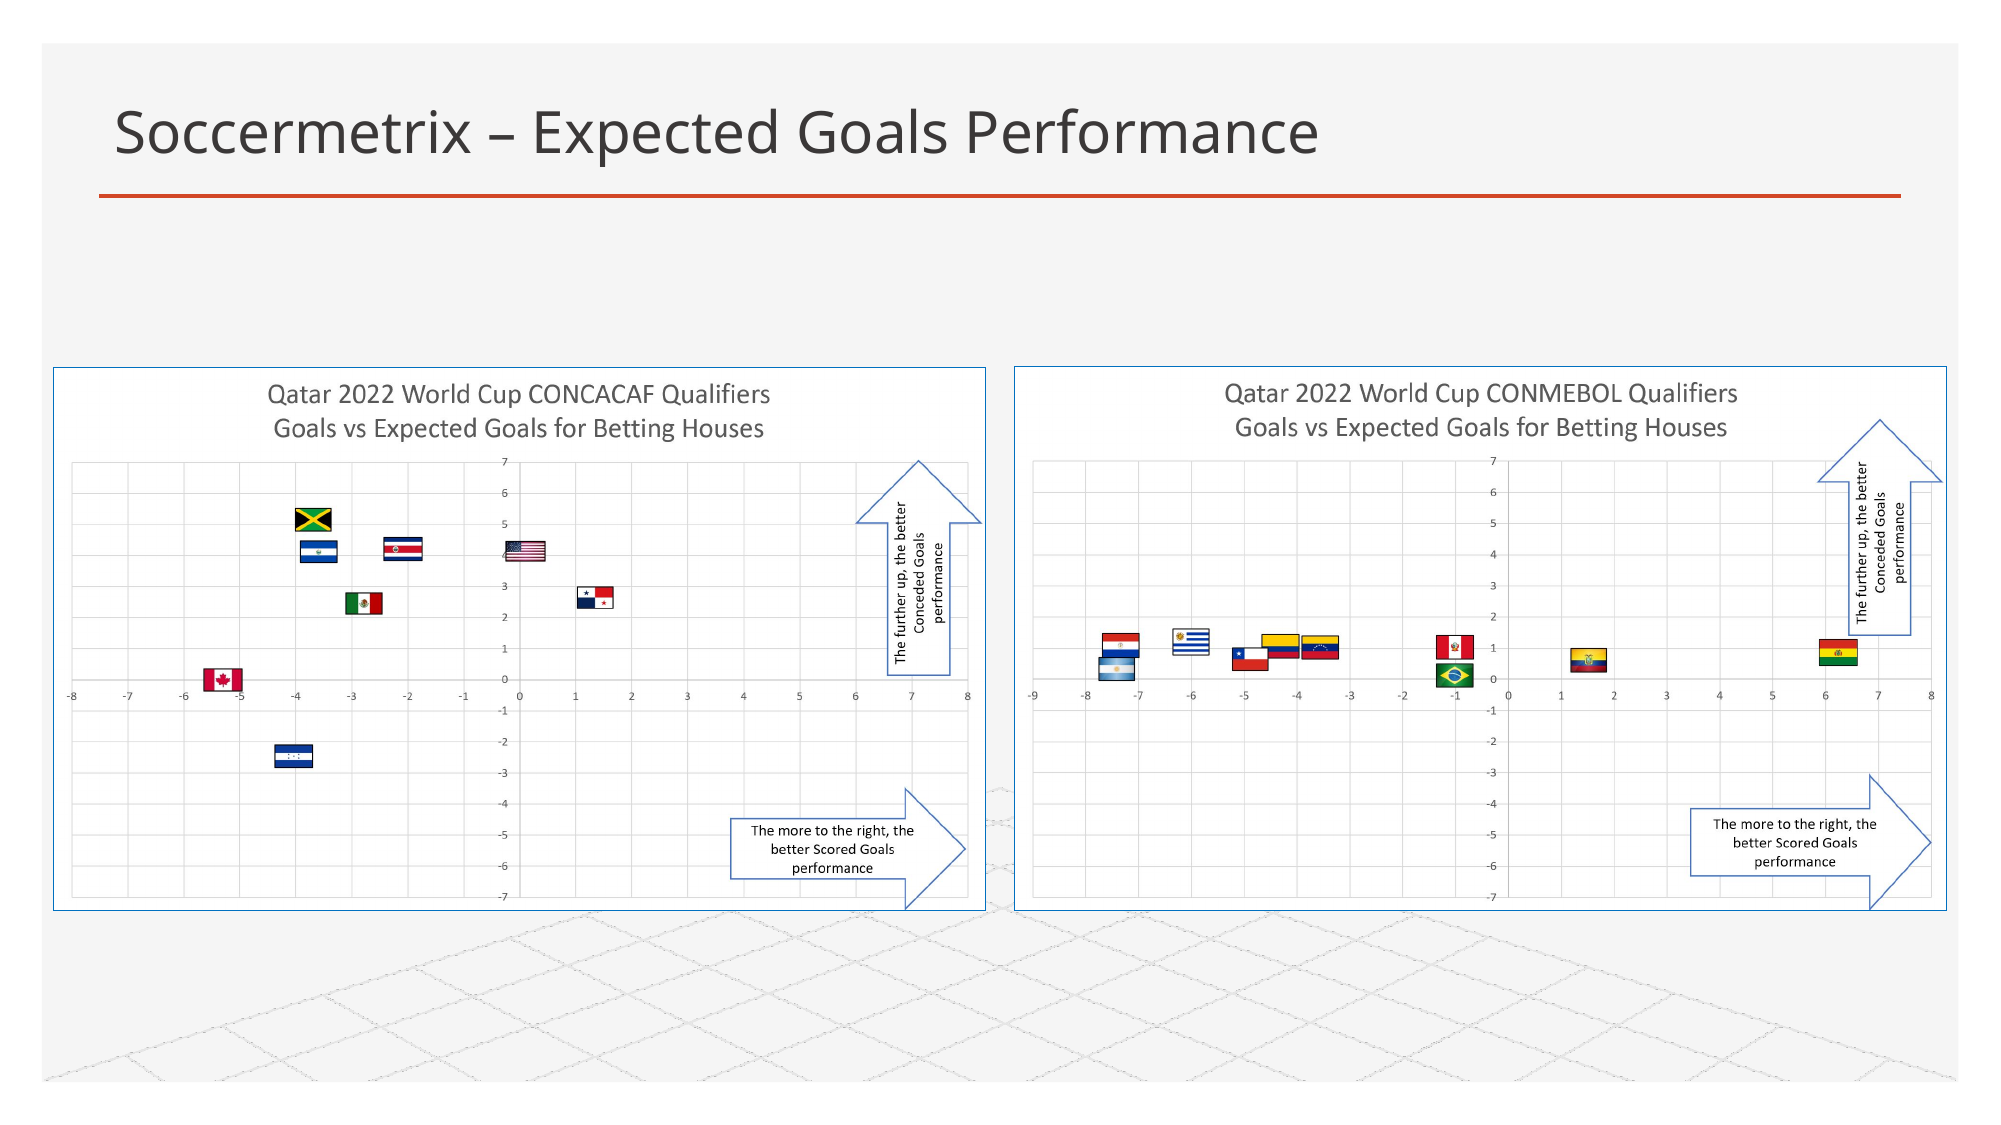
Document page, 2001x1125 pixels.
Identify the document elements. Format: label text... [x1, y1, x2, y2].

picture [44, 366, 1956, 1081]
title Soccermetrix – Expected Goals Performance [99, 73, 1901, 197]
